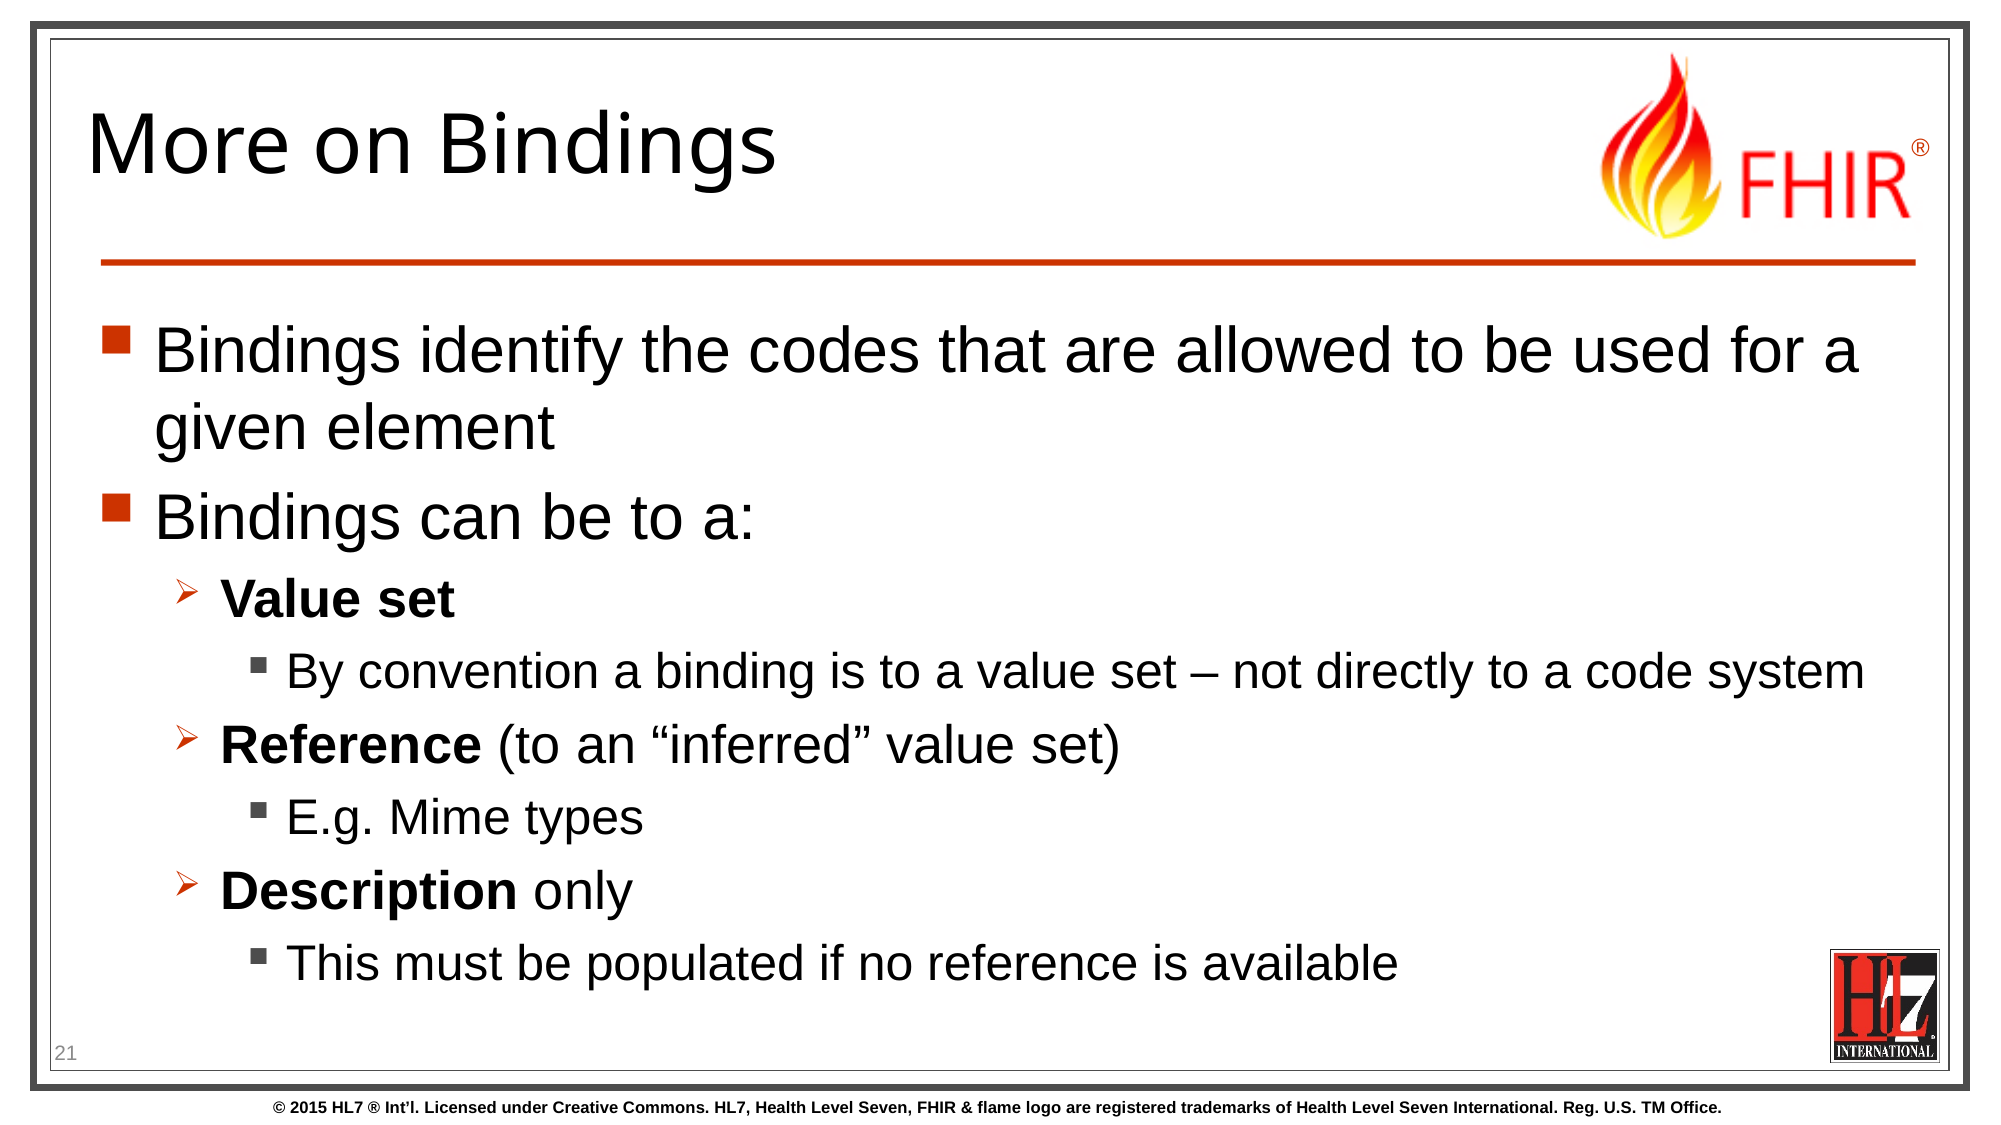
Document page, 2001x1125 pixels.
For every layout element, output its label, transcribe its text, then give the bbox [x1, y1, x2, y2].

picture [1830, 949, 1940, 1063]
slide_number 21 [39, 1034, 197, 1071]
picture [1588, 42, 1923, 249]
list Bindings identify the codes that are allowed to be used for a given element Bindings can be to a: Value set By convention a binding is to a value set – not directly to a code system Reference (to an “inferred” value set) E.g. Mime types Description only This must be populated if no reference is available [83, 299, 1917, 1059]
title More on Bindings [70, 54, 1595, 244]
